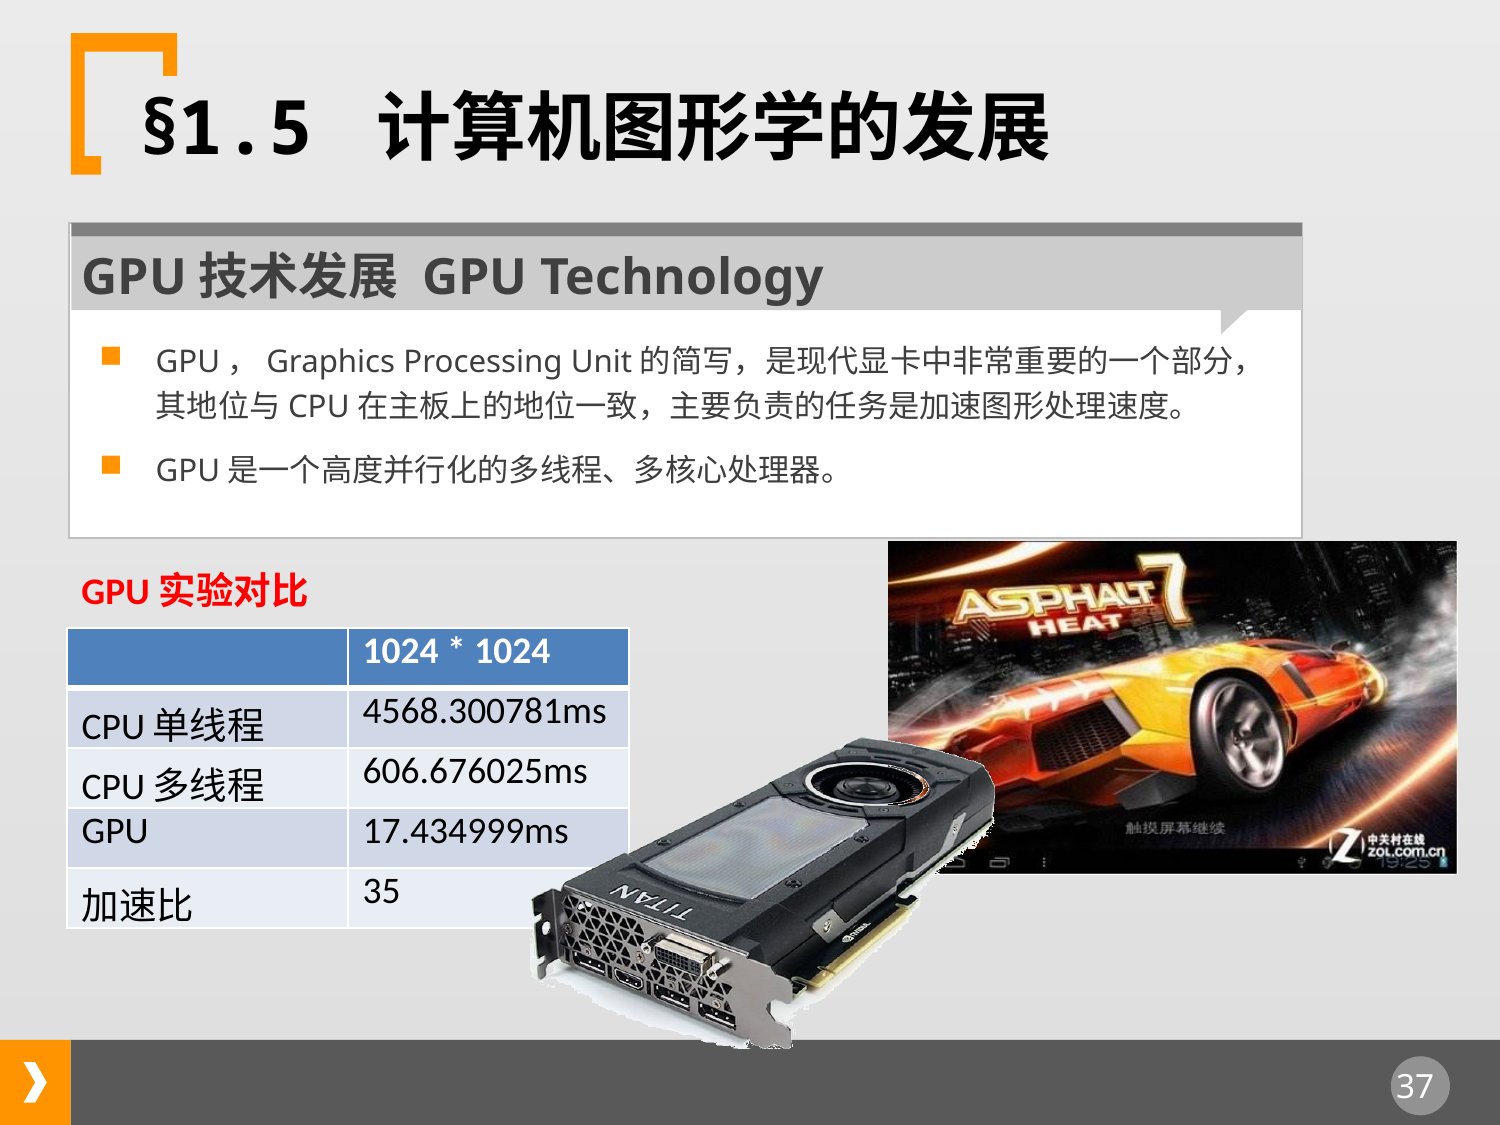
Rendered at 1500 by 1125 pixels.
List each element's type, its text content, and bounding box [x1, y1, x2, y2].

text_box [66, 222, 1302, 538]
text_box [66, 559, 629, 929]
picture [530, 541, 1458, 1049]
text_box §1.5 计算机图形学的发展 [127, 71, 1302, 177]
